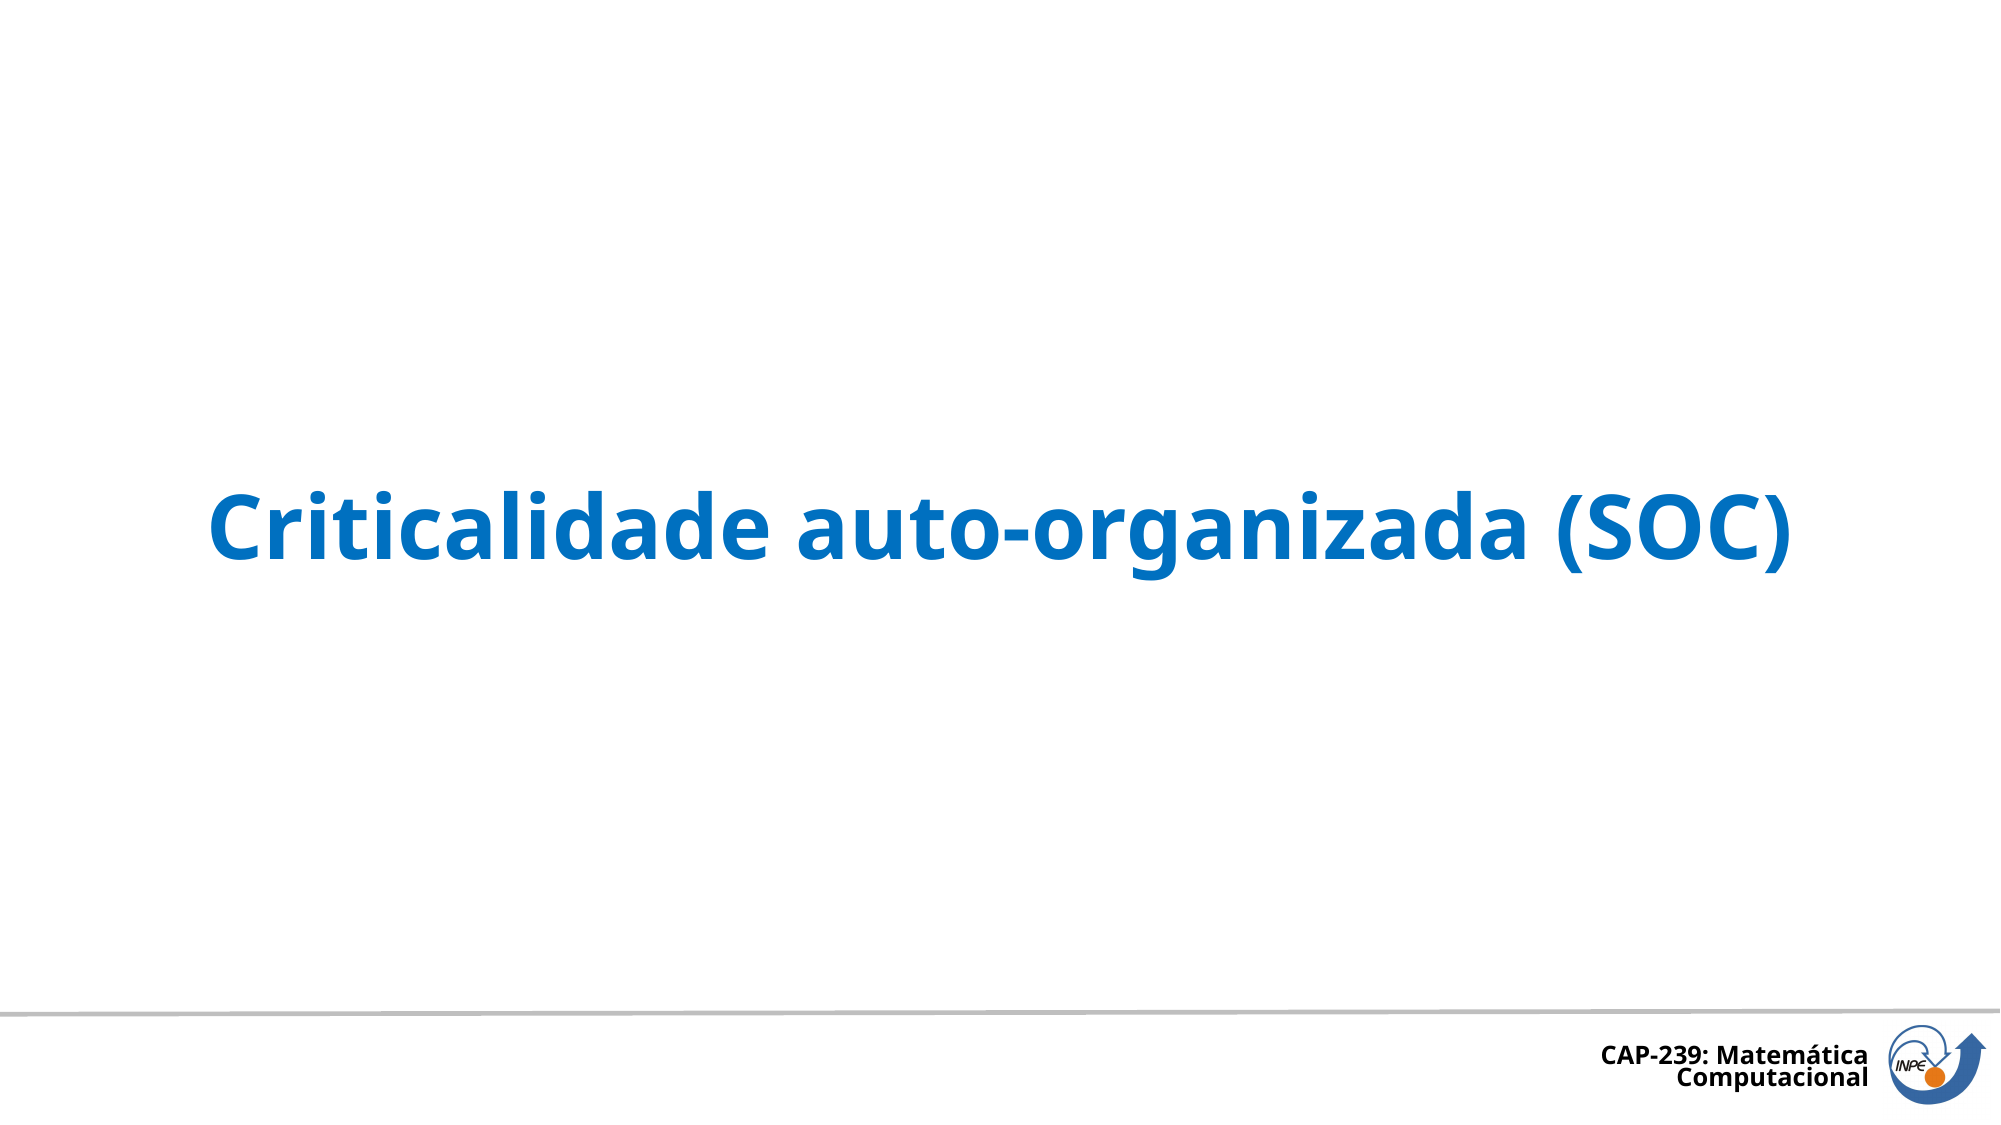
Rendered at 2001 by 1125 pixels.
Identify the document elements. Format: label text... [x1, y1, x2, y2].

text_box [0, 1010, 2000, 1015]
text_box Criticalidade auto-organizada (SOC) [140, 408, 1860, 717]
text_box CAP-239: Matemática Computacional [1472, 1040, 1877, 1100]
picture [1882, 1016, 1991, 1120]
